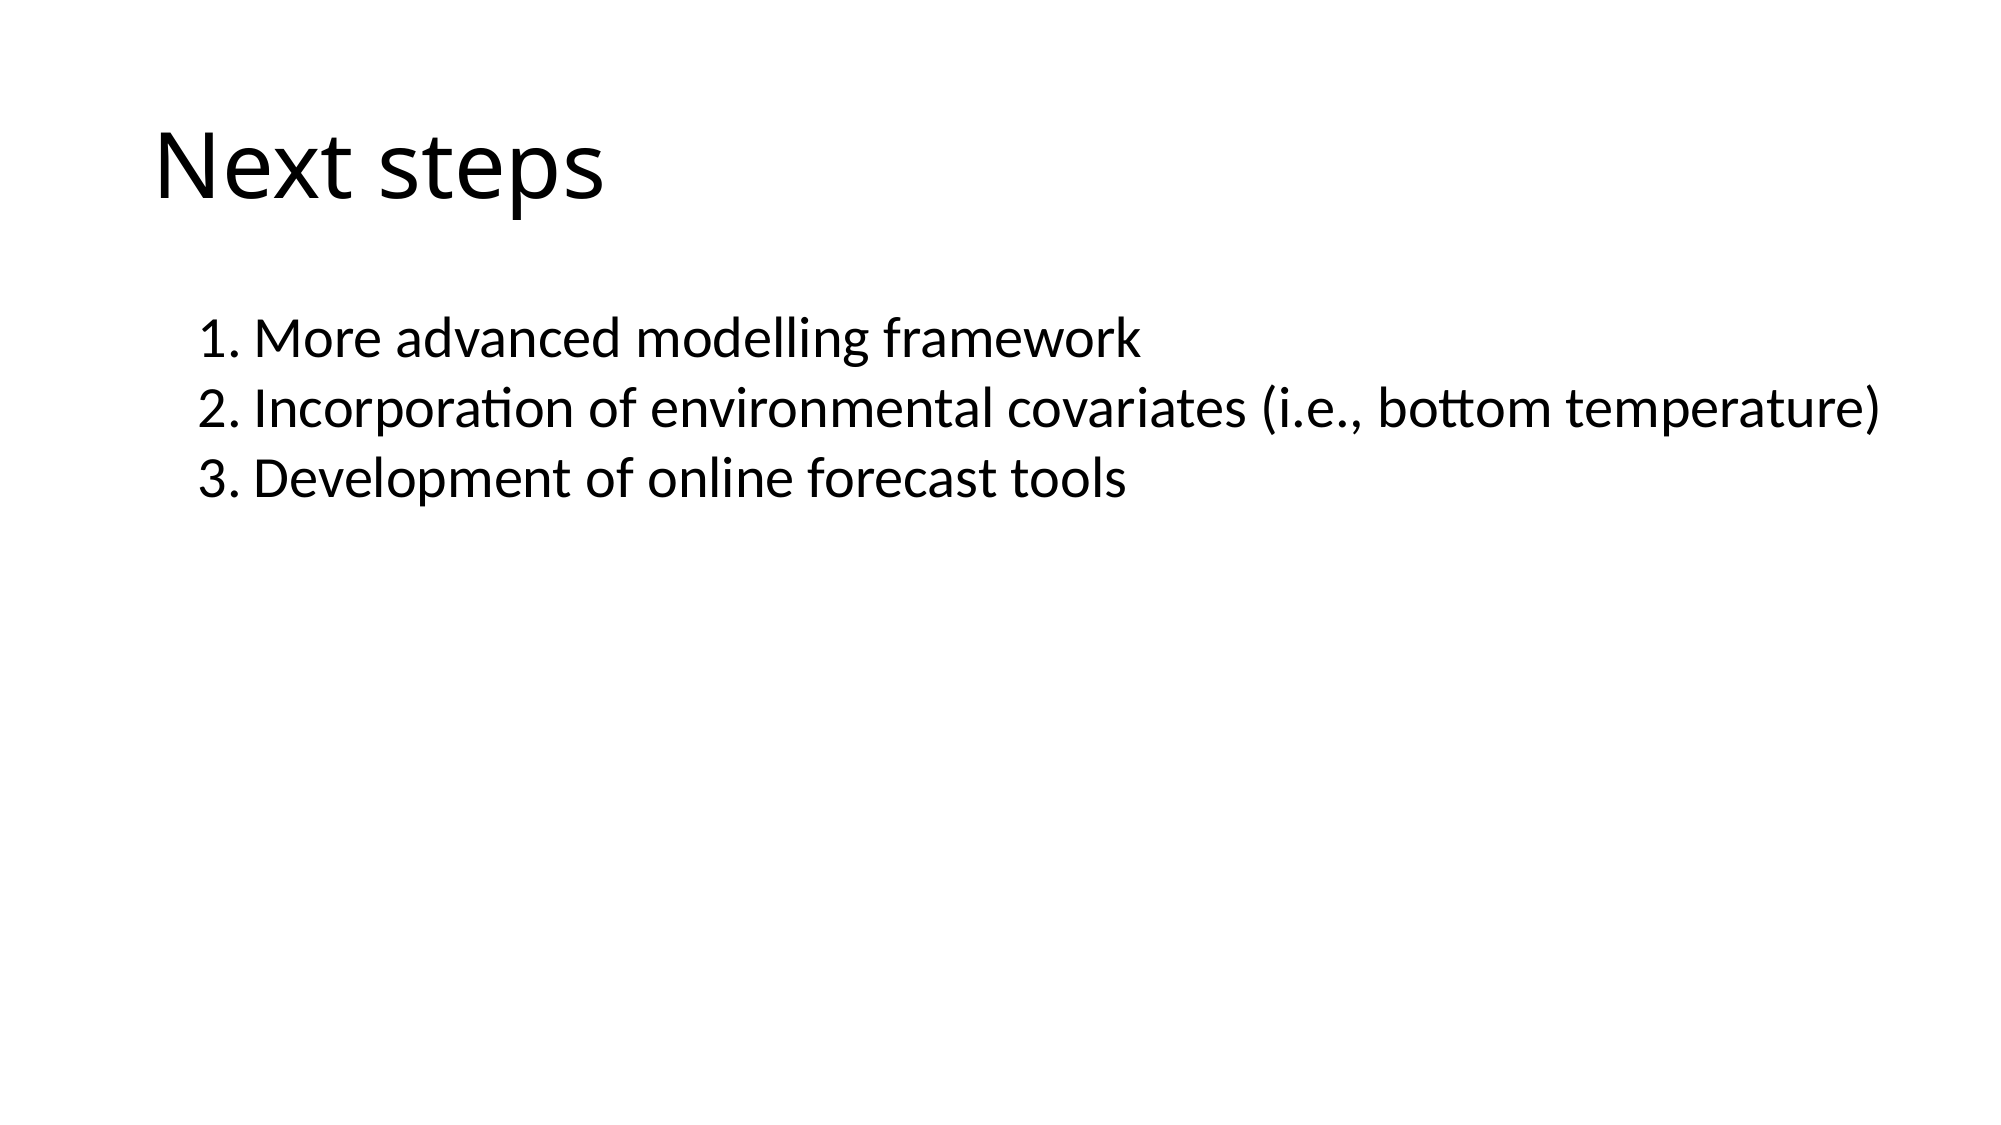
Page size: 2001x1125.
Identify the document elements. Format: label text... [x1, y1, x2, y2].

text_box More advanced modelling framework Incorporation of environmental covariates (i.e., bottom temperature) Development of online forecast tools [182, 291, 1935, 517]
title Next steps [137, 59, 1863, 278]
